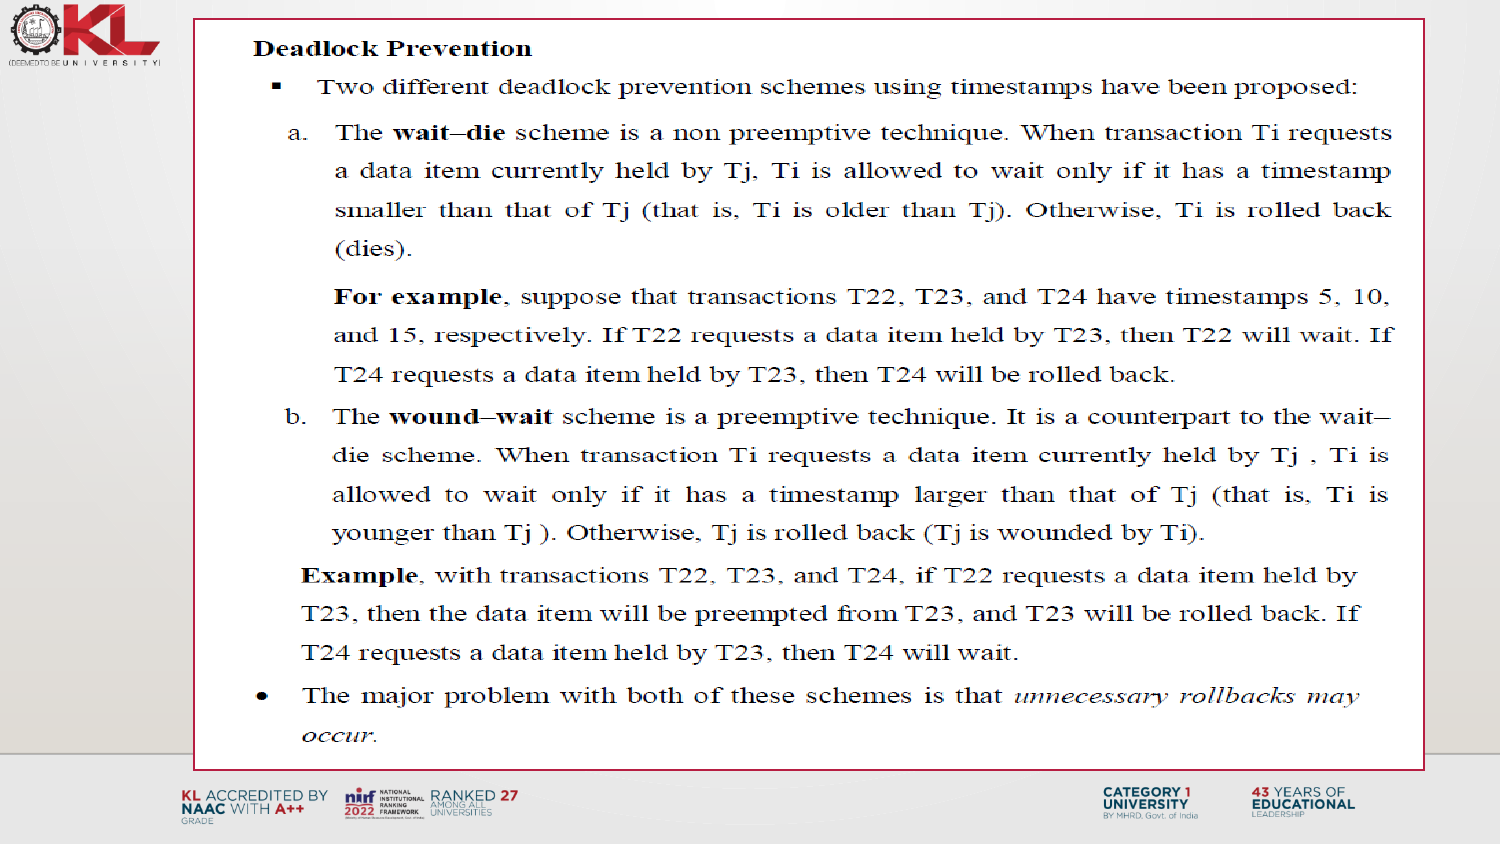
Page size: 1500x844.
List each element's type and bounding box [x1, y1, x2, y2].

picture [9, 4, 160, 66]
picture [1085, 784, 1360, 826]
picture [178, 784, 537, 828]
picture [194, 20, 1424, 770]
